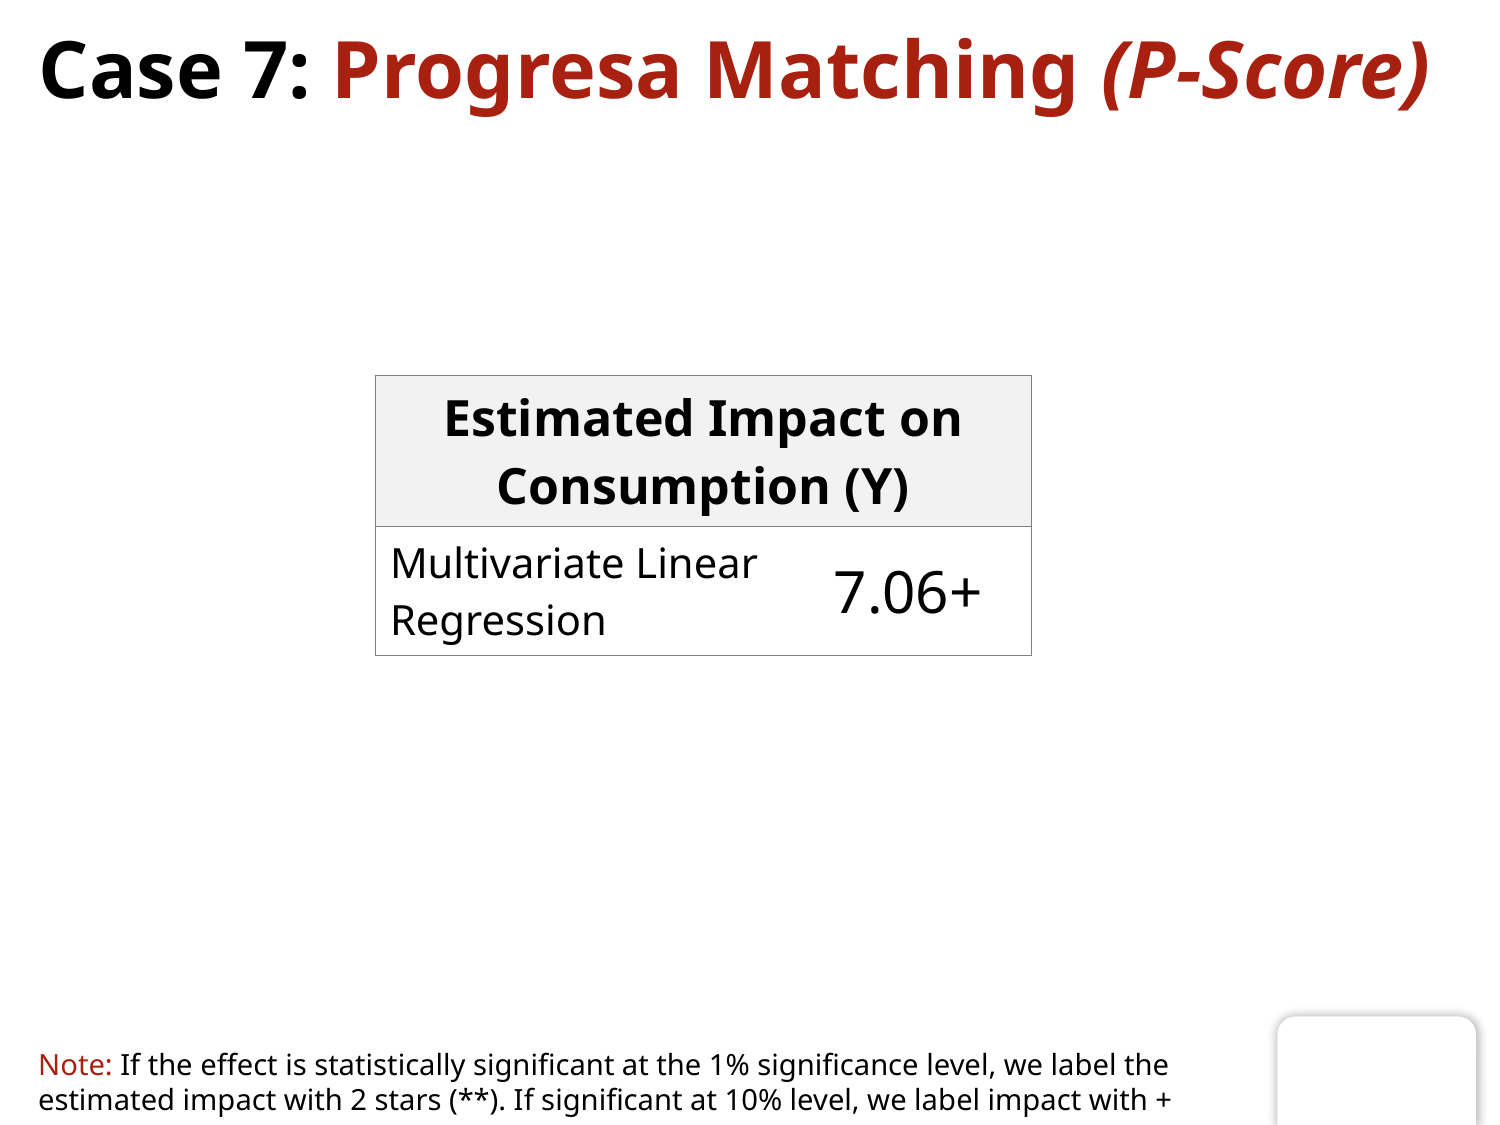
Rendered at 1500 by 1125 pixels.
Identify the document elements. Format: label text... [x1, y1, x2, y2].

text_box Note: If the effect is statistically significant at the 1% significance level, we label the estimated impact with 2 stars (**). If significant at 10% level, we label impact with + [23, 1039, 1245, 1124]
title Case 7: Progresa Matching (P-Score) [23, 11, 1477, 153]
table_cell Multivariate Linear Regression [376, 527, 785, 655]
table_header Estimated Impact on Consumption (Y) [376, 376, 1031, 526]
table_cell 7.06+ [785, 527, 1031, 655]
